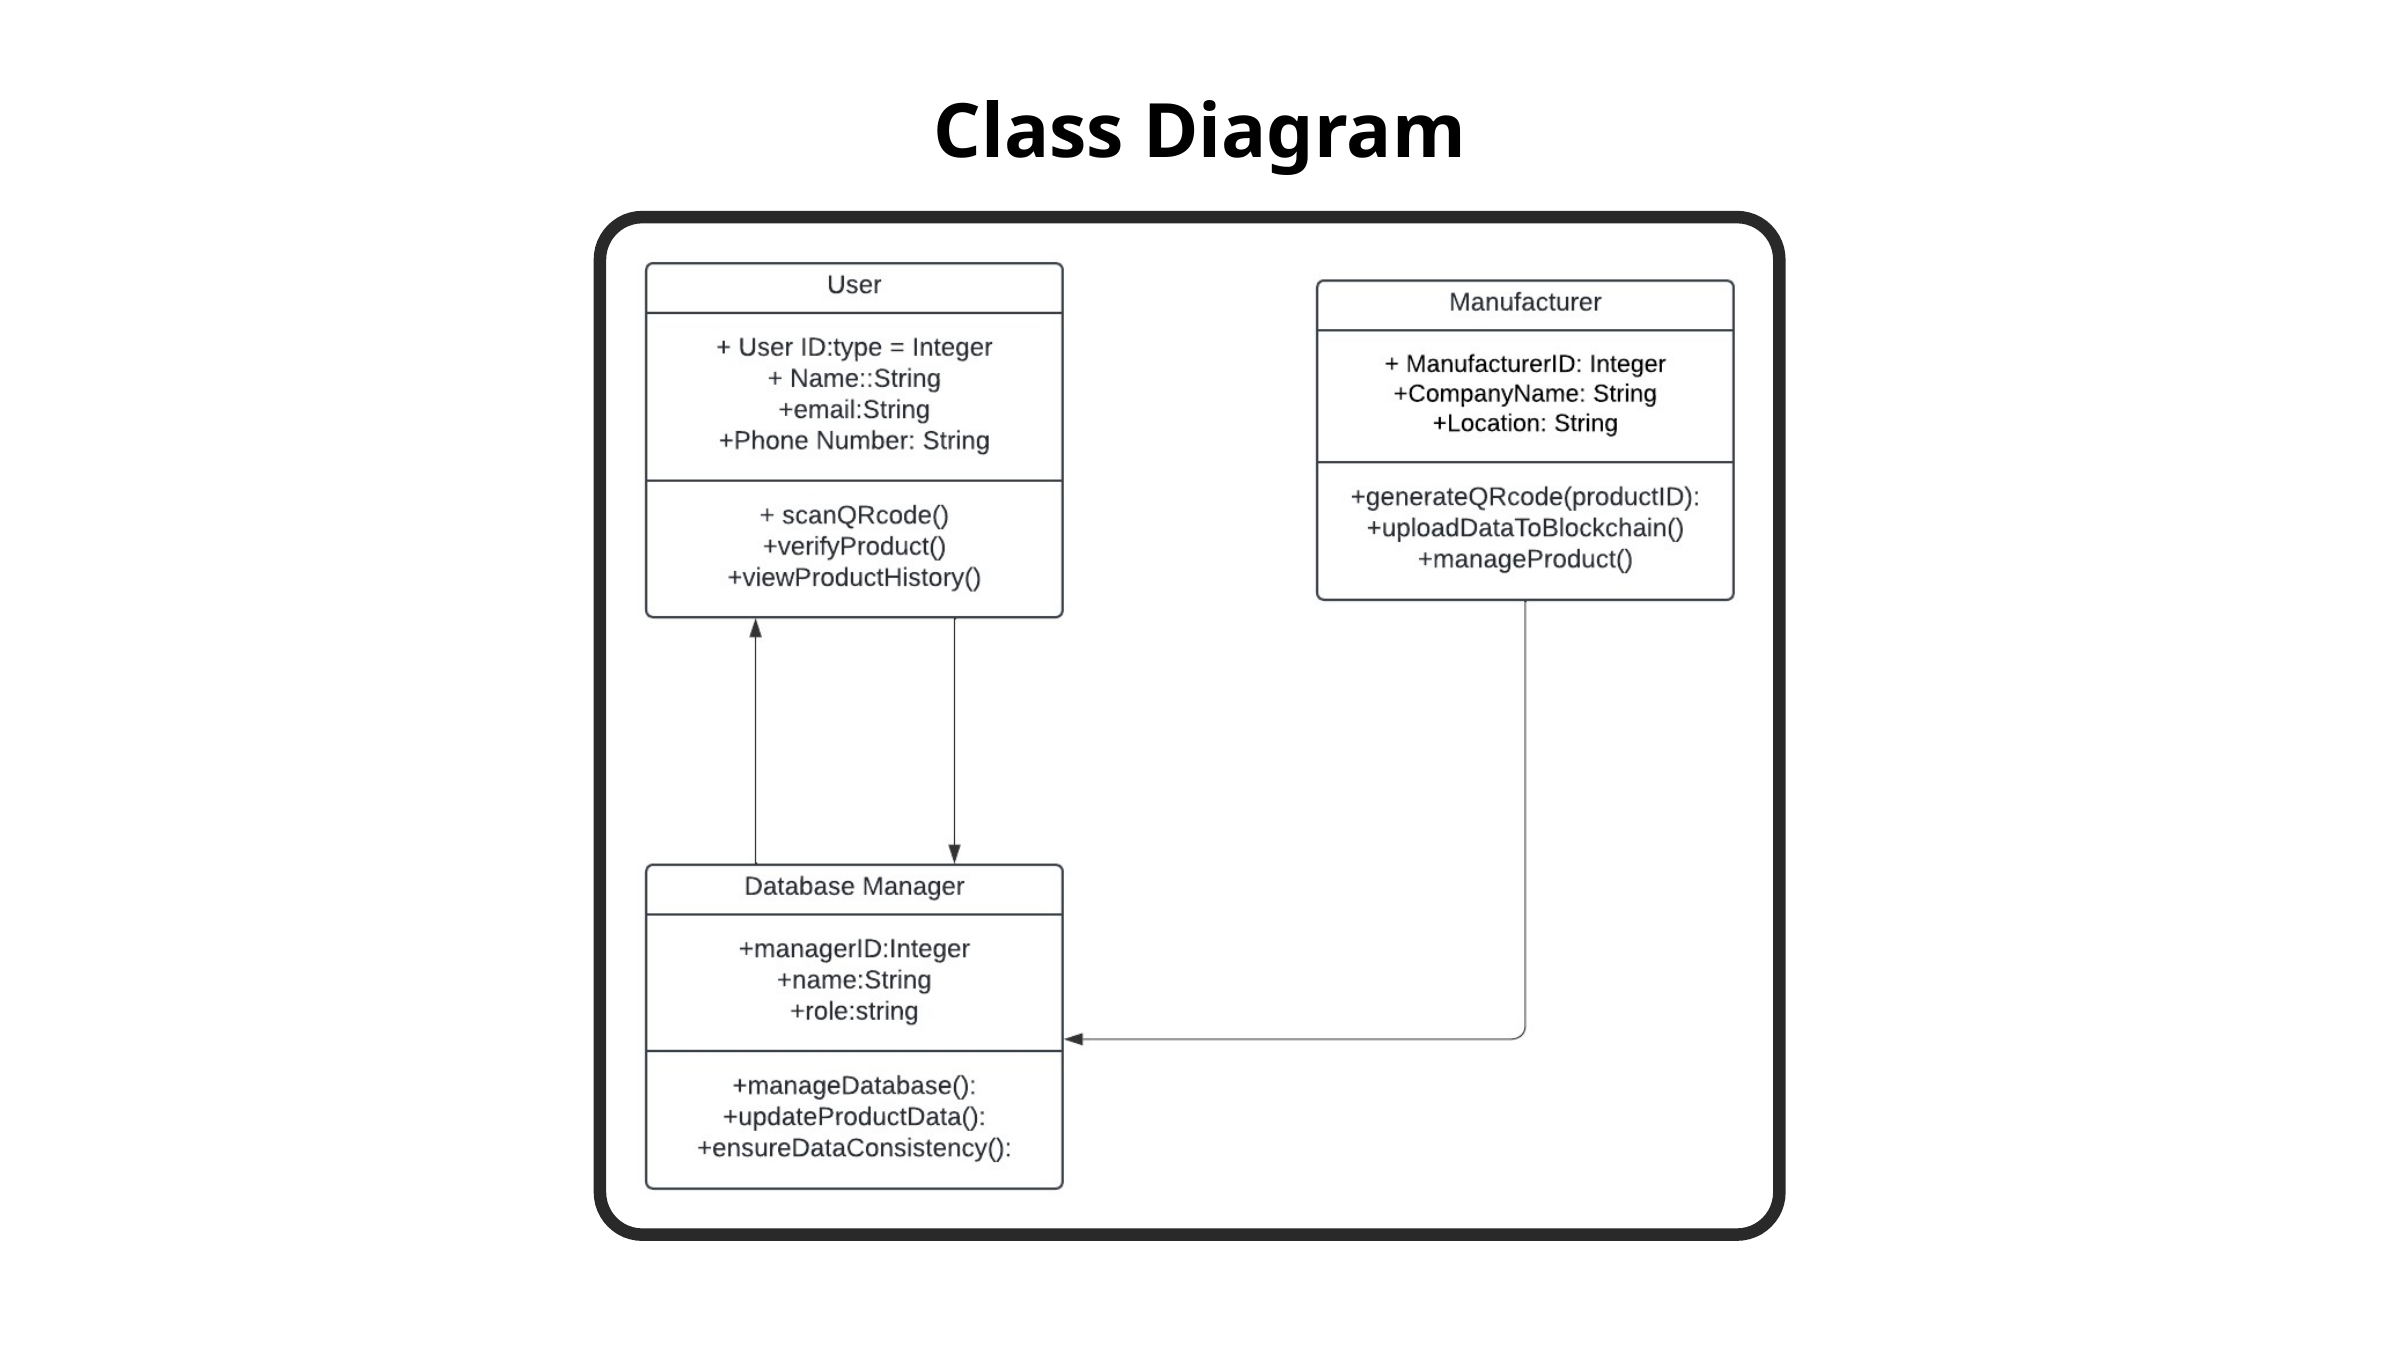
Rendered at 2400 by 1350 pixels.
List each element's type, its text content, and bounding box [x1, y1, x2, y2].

picture [599, 217, 1780, 1235]
text_box Class Diagram [599, 74, 1800, 180]
